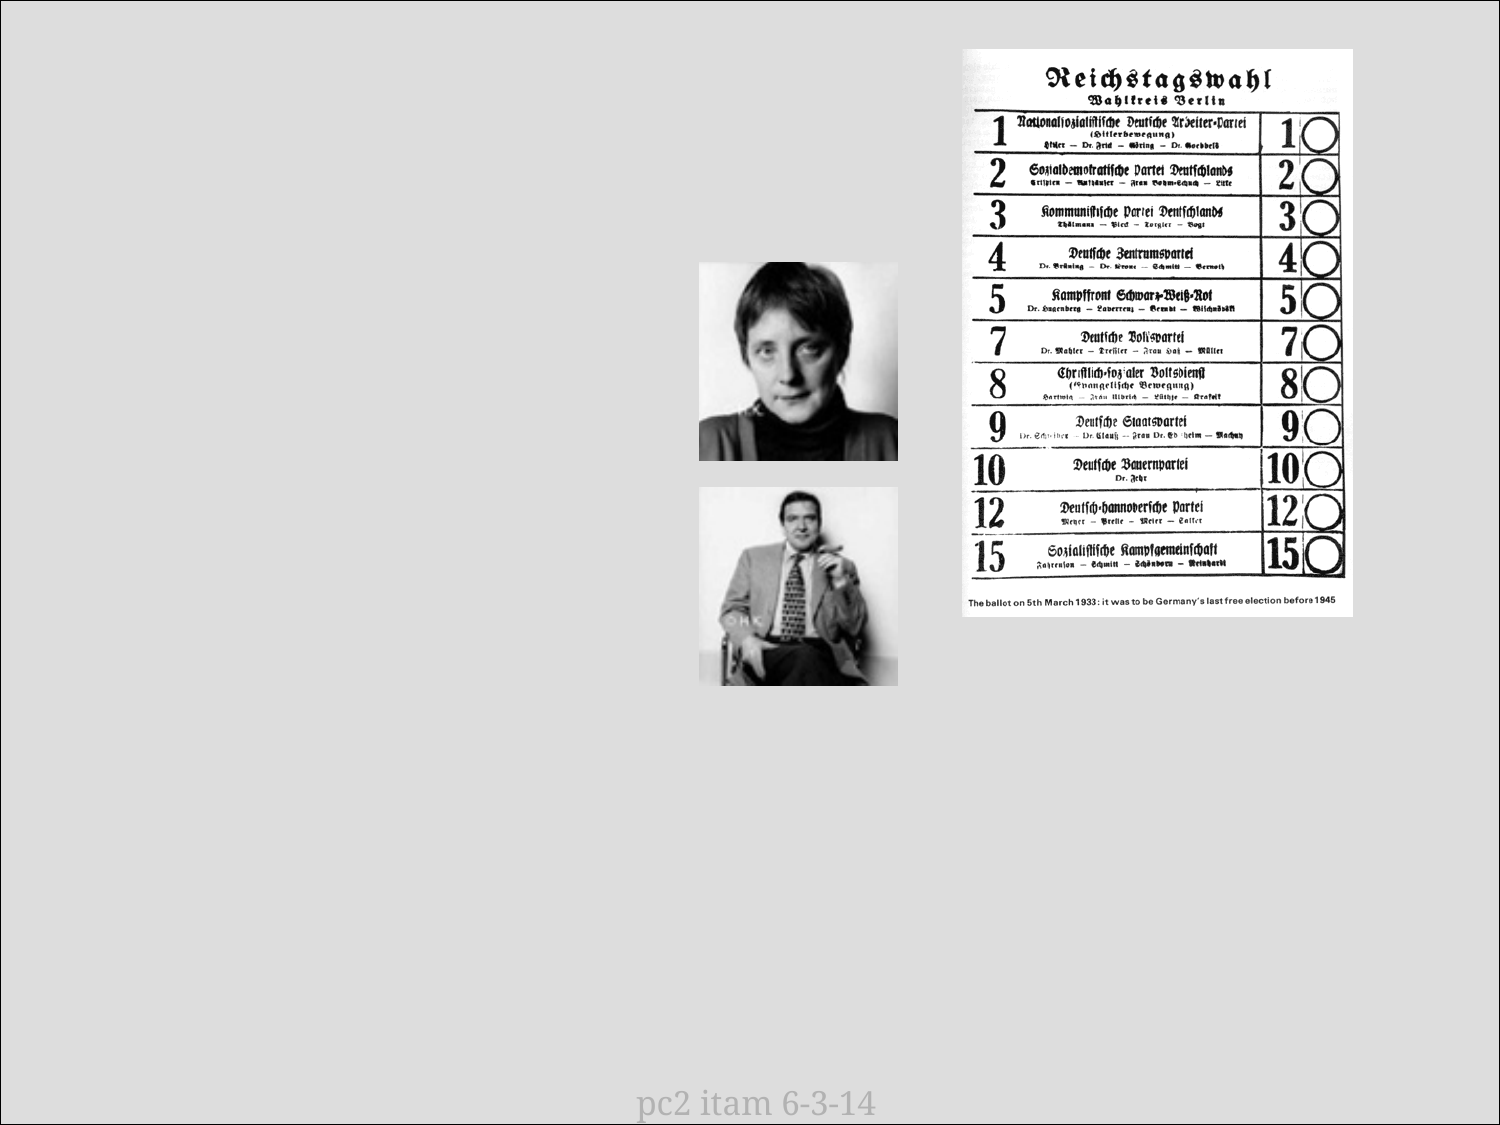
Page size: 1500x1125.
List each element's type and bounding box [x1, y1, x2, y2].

picture [699, 262, 899, 461]
picture [699, 487, 899, 686]
picture [962, 49, 1353, 617]
